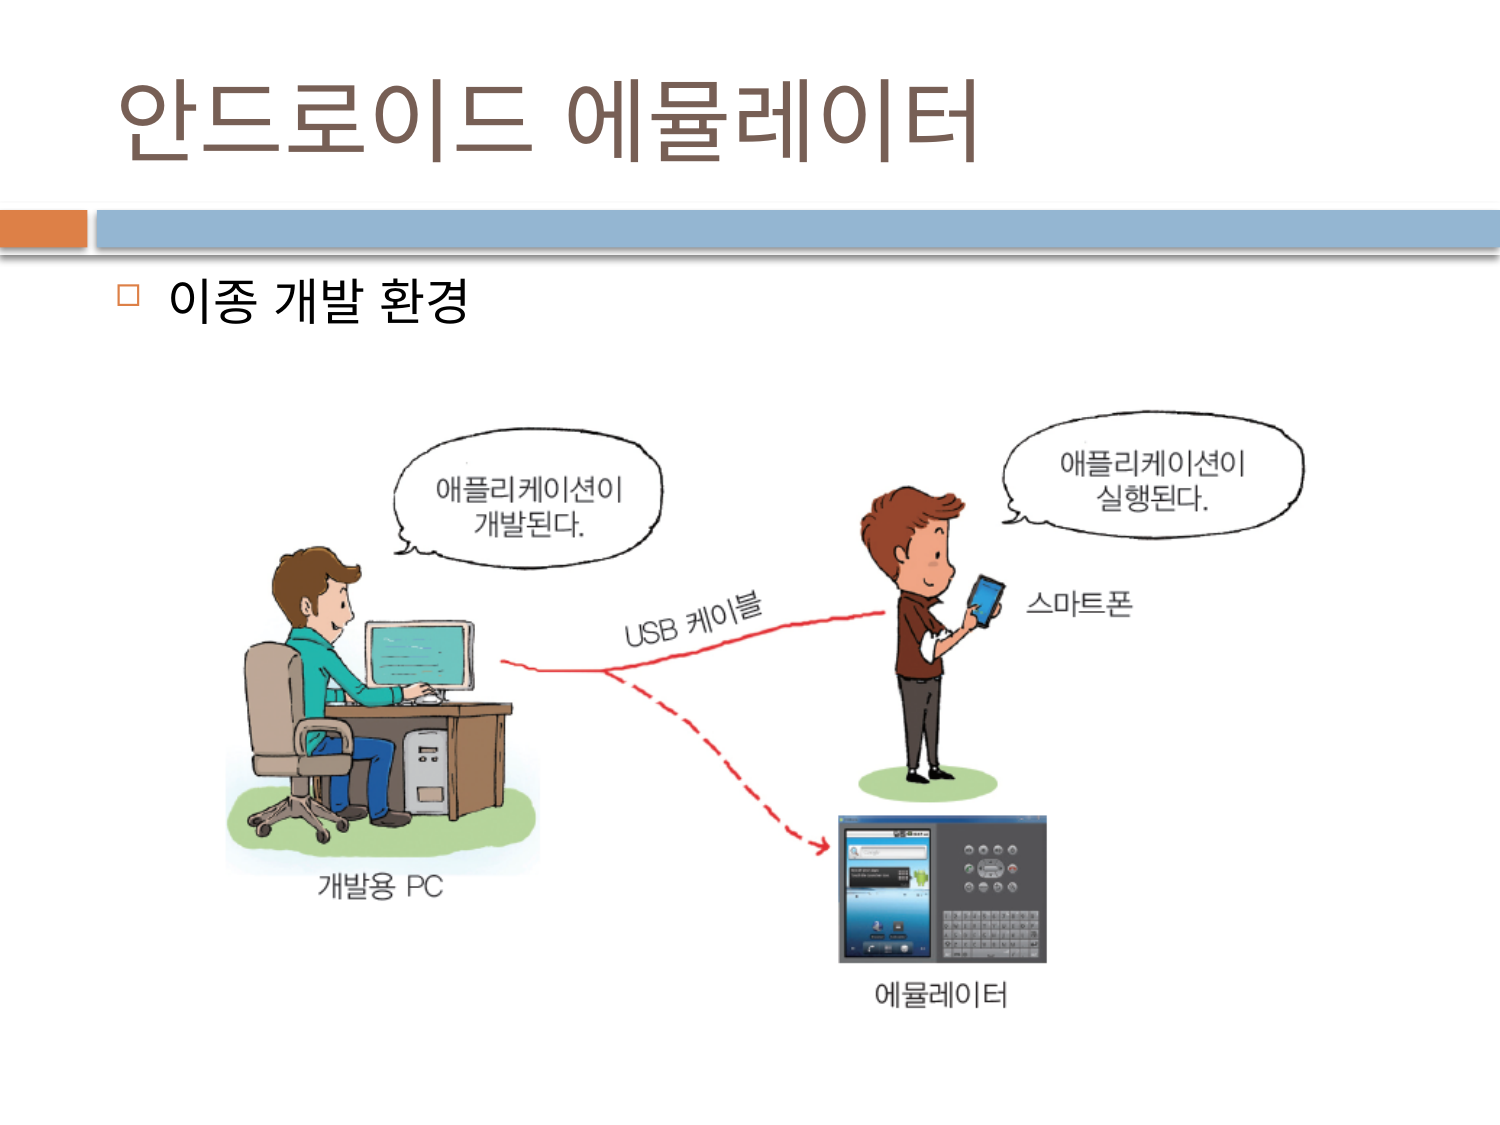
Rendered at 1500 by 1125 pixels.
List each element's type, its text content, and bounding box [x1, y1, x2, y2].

list 이종 개발 환경 [100, 262, 1438, 1000]
picture [194, 361, 1328, 1028]
title 안드로이드 에뮬레이터 [100, 37, 1438, 200]
